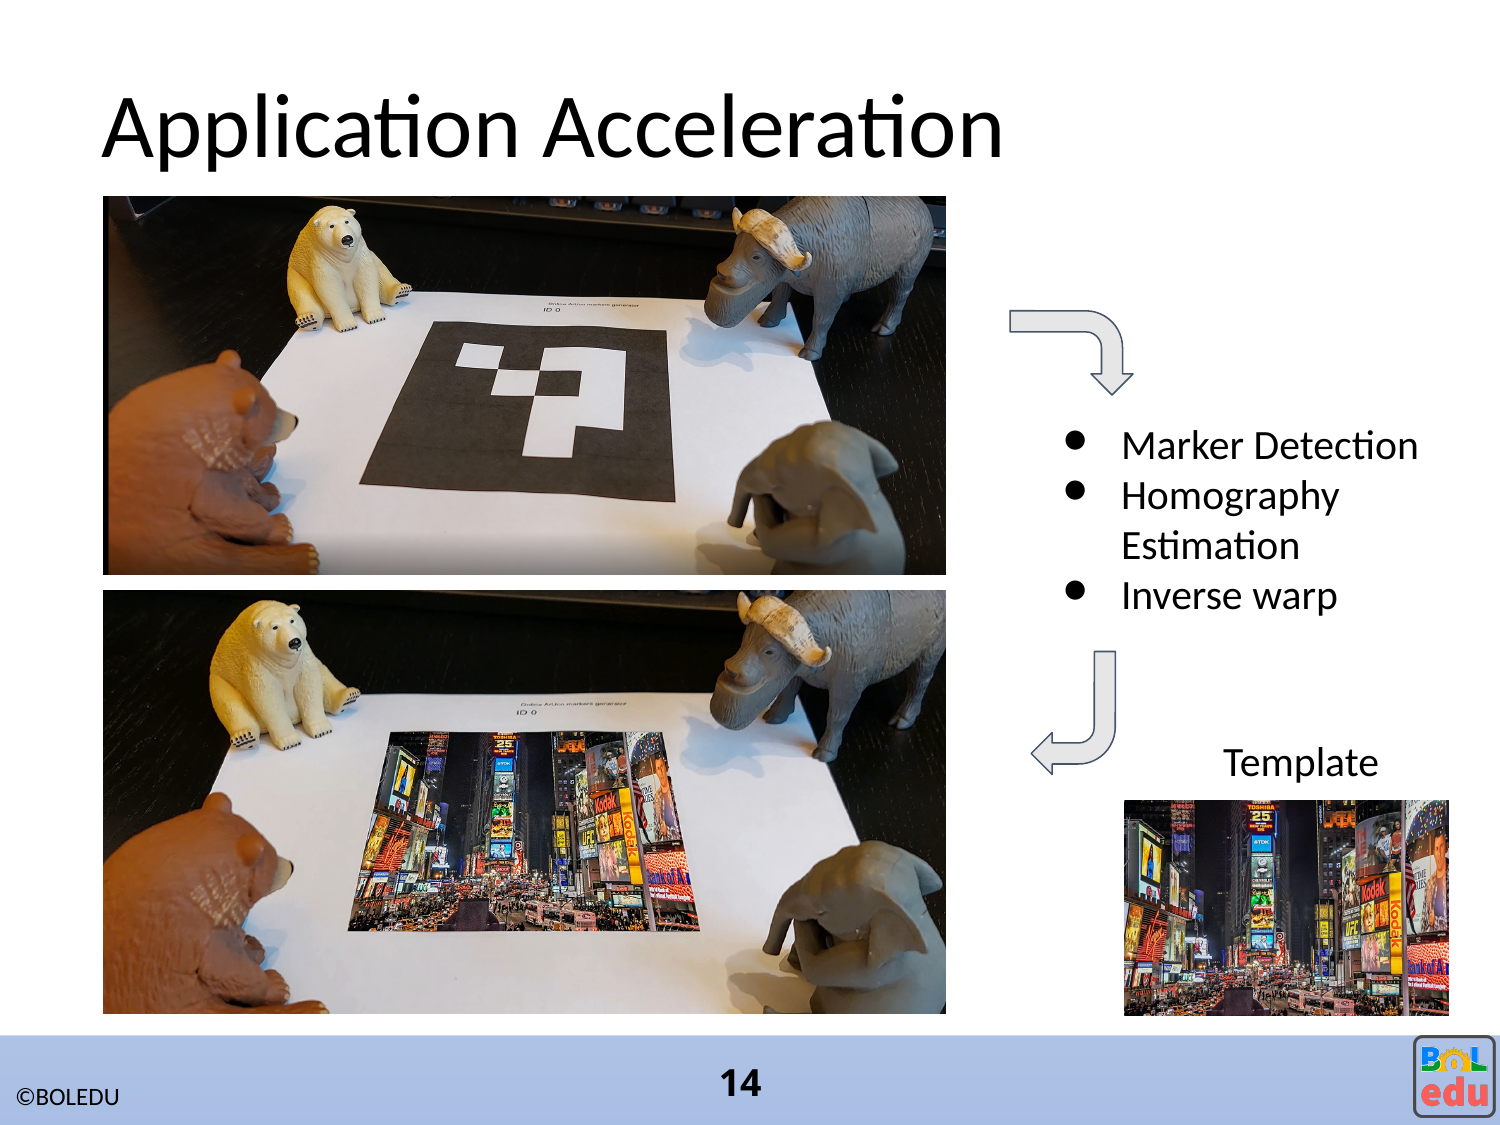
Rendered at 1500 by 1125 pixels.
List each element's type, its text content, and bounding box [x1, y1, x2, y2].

picture [1124, 800, 1449, 1016]
picture [102, 196, 946, 576]
text_box Marker Detection Homography Estimation Inverse warp [1031, 402, 1483, 633]
picture [102, 590, 946, 1014]
picture [1413, 1035, 1500, 1118]
text_box [1031, 651, 1116, 775]
text_box Template [1133, 719, 1410, 799]
slide_number 14 [665, 1054, 777, 1115]
title Application Acceleration [86, 19, 1381, 237]
text_box [1010, 310, 1134, 395]
